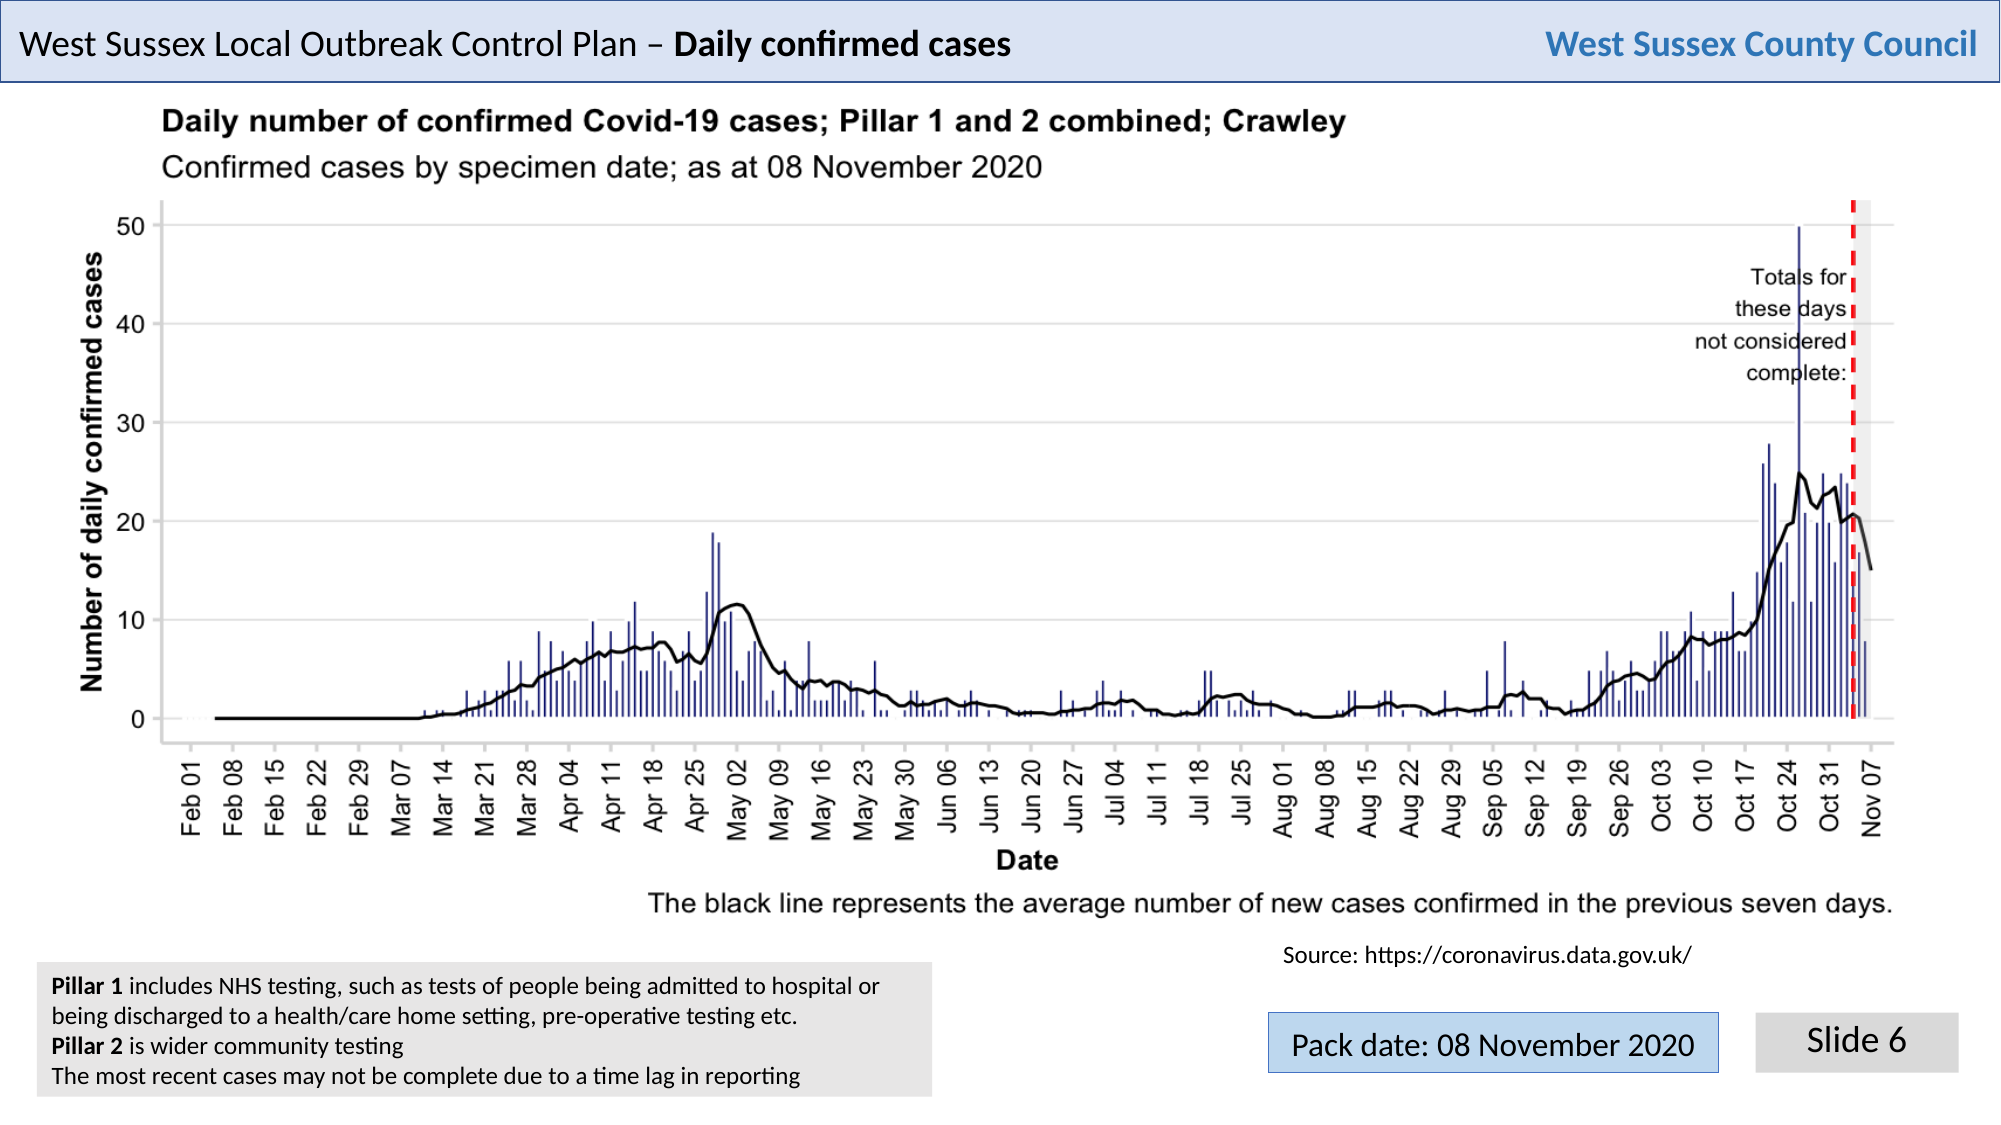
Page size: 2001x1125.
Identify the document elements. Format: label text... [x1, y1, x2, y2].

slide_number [1268, 1012, 1719, 1073]
list Source: https://coronavirus.data.gov.uk/ [1268, 935, 1912, 995]
list Slide 6 [1755, 1012, 1959, 1073]
picture [63, 91, 1912, 935]
